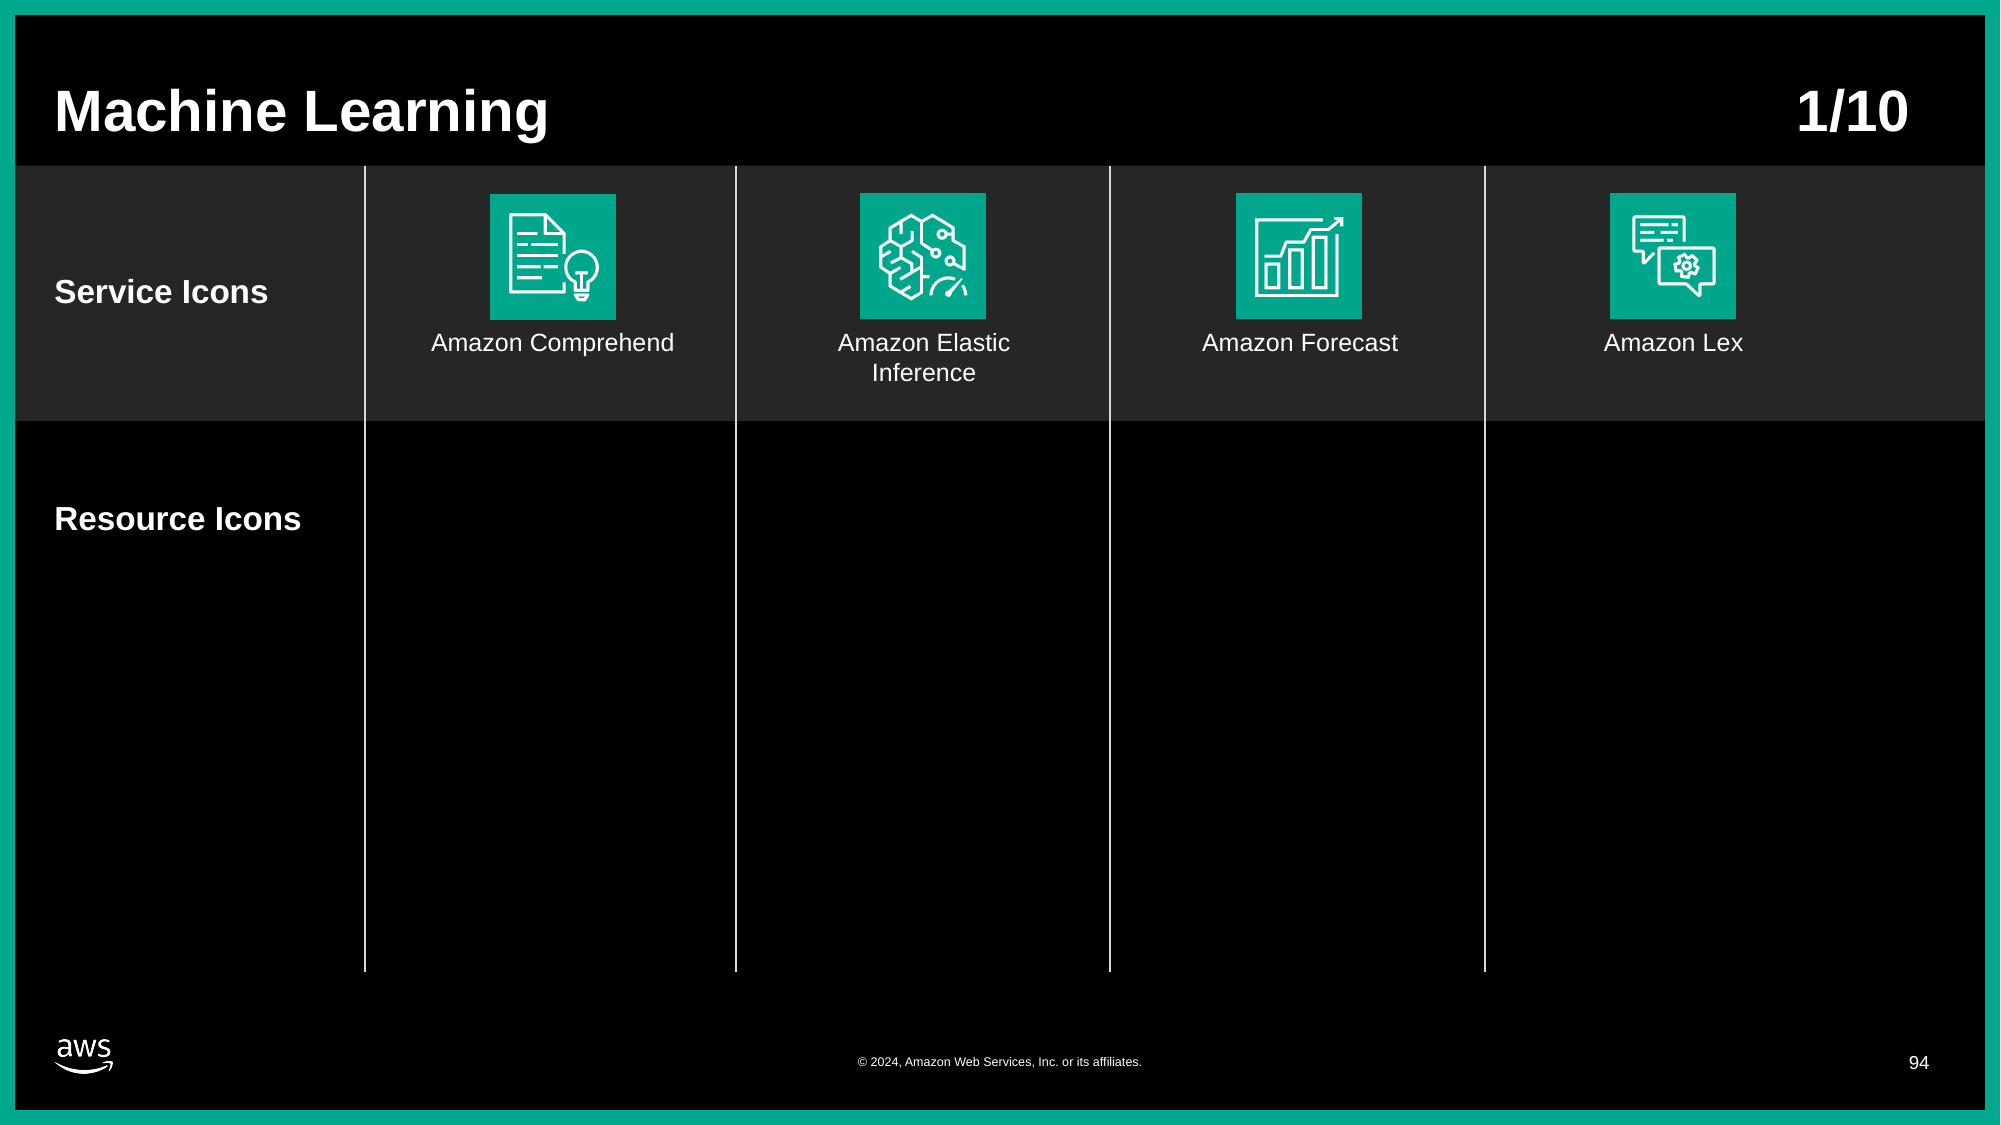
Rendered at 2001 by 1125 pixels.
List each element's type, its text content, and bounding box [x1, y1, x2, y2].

text_box Amazon Comprehend [369, 319, 735, 364]
slide_number 94 [1494, 1031, 1945, 1092]
picture [55, 1039, 113, 1074]
picture [1610, 193, 1736, 319]
picture [1236, 193, 1362, 319]
title Machine Learning 1/10 [39, 59, 1945, 166]
picture [860, 193, 986, 319]
footer © 2024, Amazon Web Services, Inc. or its affiliates. [662, 1031, 1338, 1092]
text_box Amazon Forecast [1113, 319, 1484, 364]
text_box Amazon Elastic Inference [736, 319, 1109, 394]
picture [490, 194, 616, 320]
text_box Amazon Lex [1493, 319, 1855, 364]
